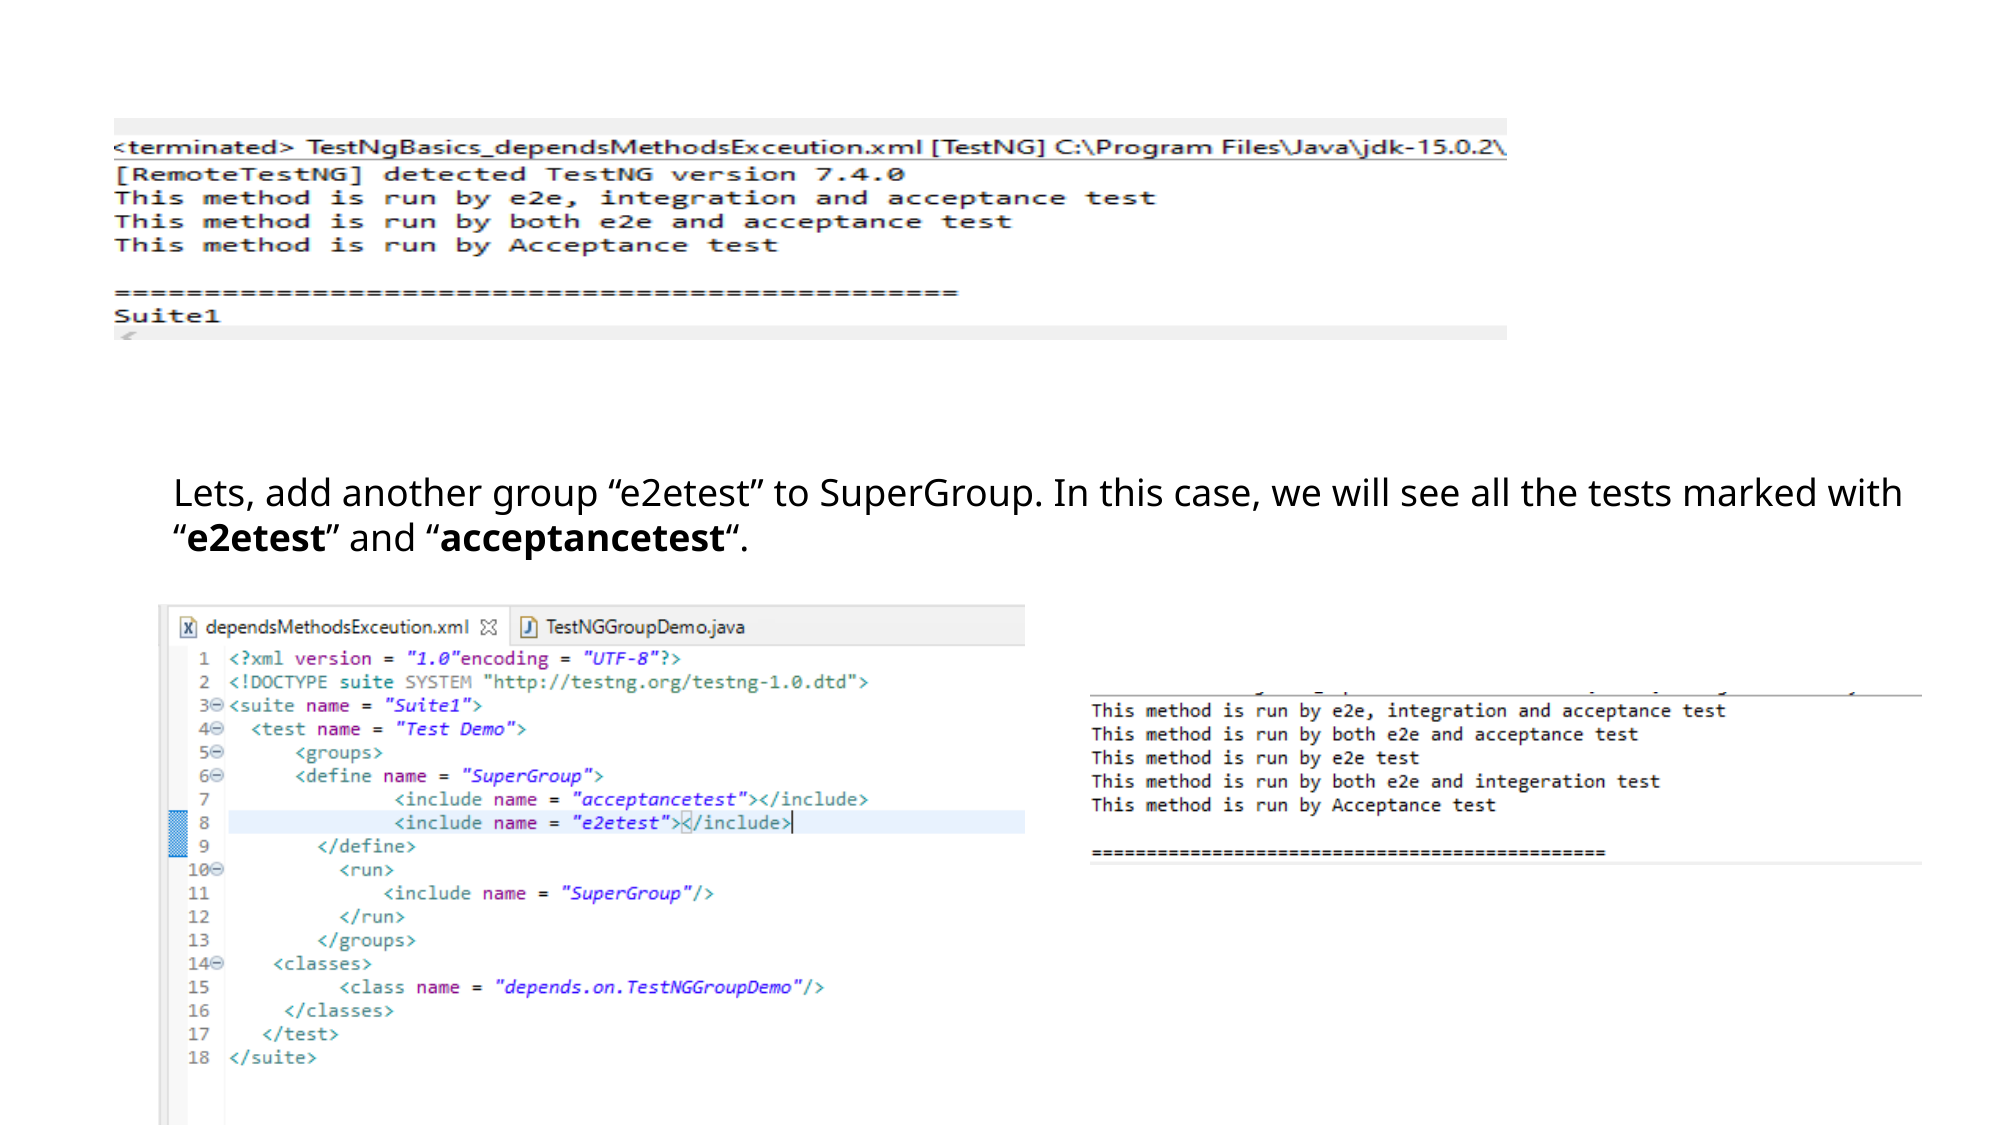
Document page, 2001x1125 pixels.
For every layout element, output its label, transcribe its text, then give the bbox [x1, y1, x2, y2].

text_box Lets, add another group “e2etest” to SuperGroup. In this case, we will see all the tests marked with “e2etest” and “acceptancetest“. [158, 461, 1955, 567]
picture [158, 604, 1025, 1125]
picture [1090, 692, 1922, 865]
picture [113, 118, 1507, 340]
